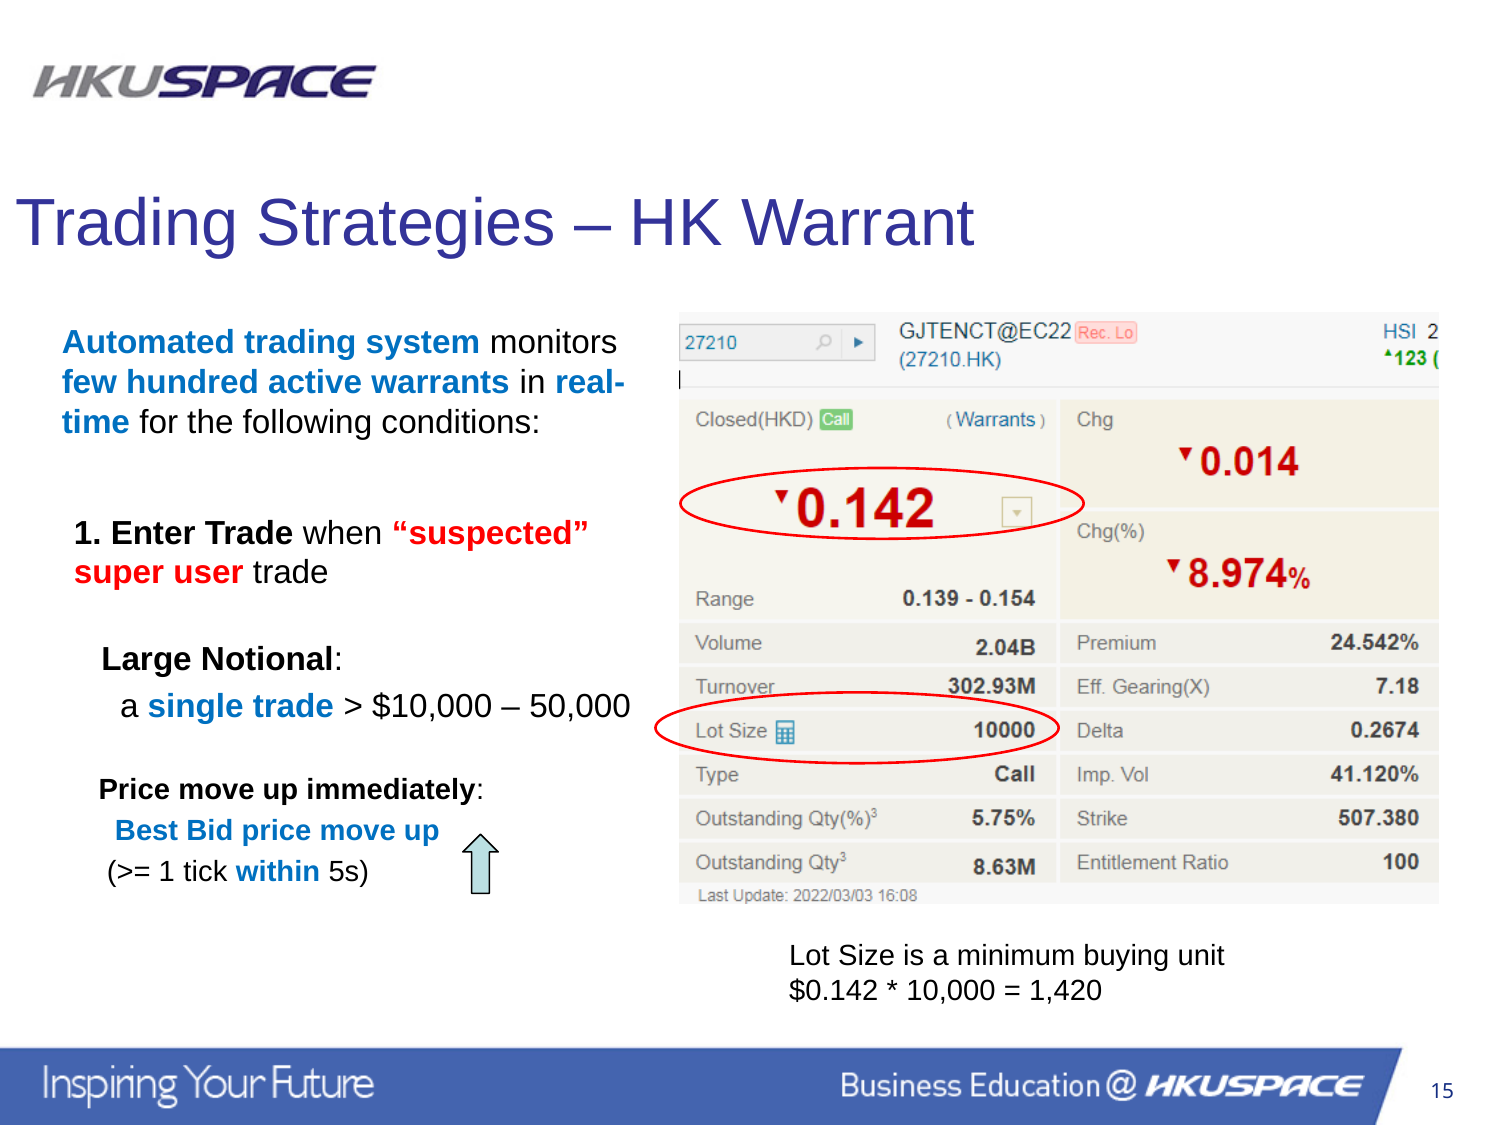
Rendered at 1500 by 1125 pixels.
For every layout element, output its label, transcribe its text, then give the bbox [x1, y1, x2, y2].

picture [0, 0, 1500, 1125]
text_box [655, 312, 1439, 1015]
title Trading Strategies – HK Warrant [0, 101, 1325, 266]
text_box Automated trading system monitors few hundred active warrants in real-time for the following conditions: [47, 312, 654, 457]
slide_number 15 [1415, 1070, 1499, 1125]
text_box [58, 503, 668, 1000]
